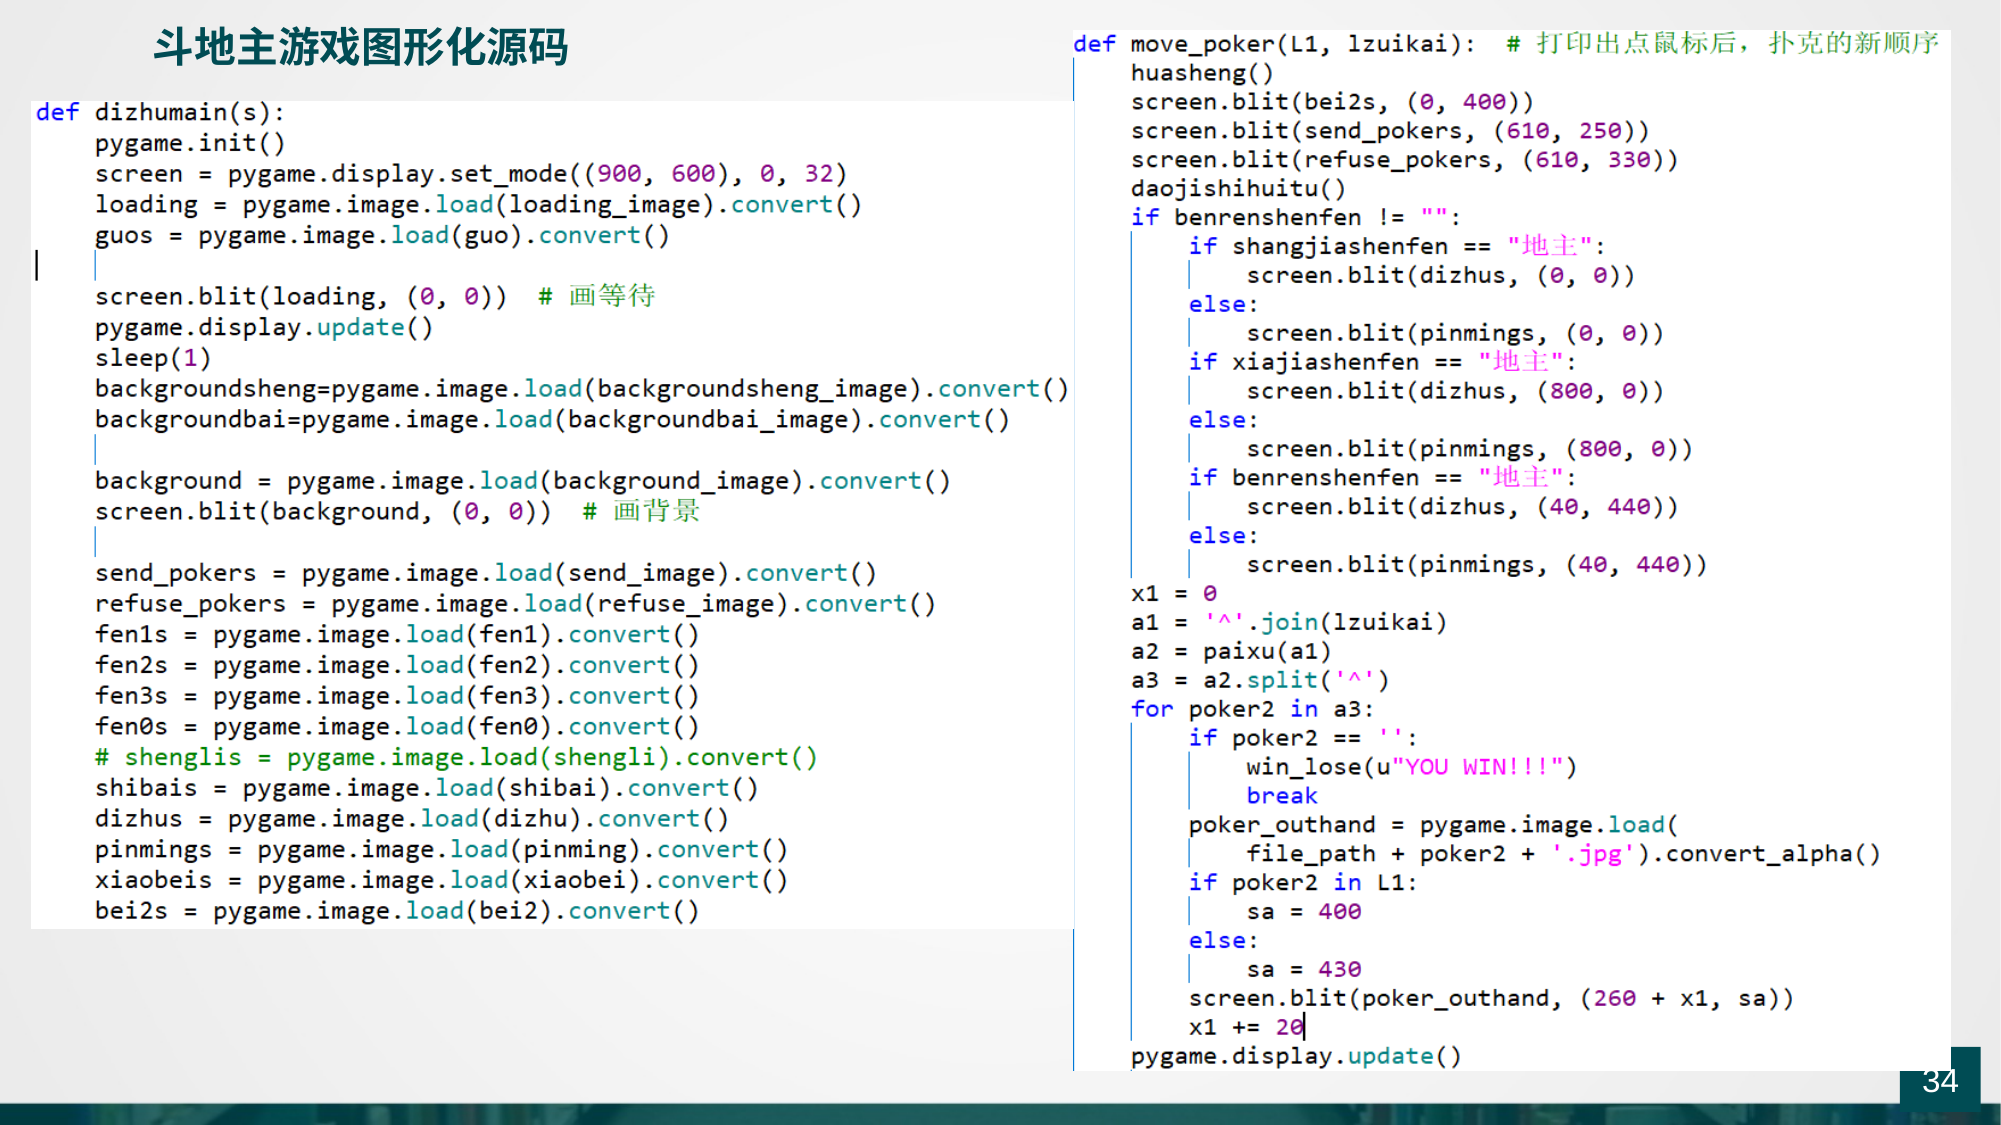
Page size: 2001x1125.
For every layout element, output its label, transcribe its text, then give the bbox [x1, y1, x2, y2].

picture [0, 0, 2001, 1125]
text_box 斗地主游戏图形化源码 [138, 13, 1097, 79]
